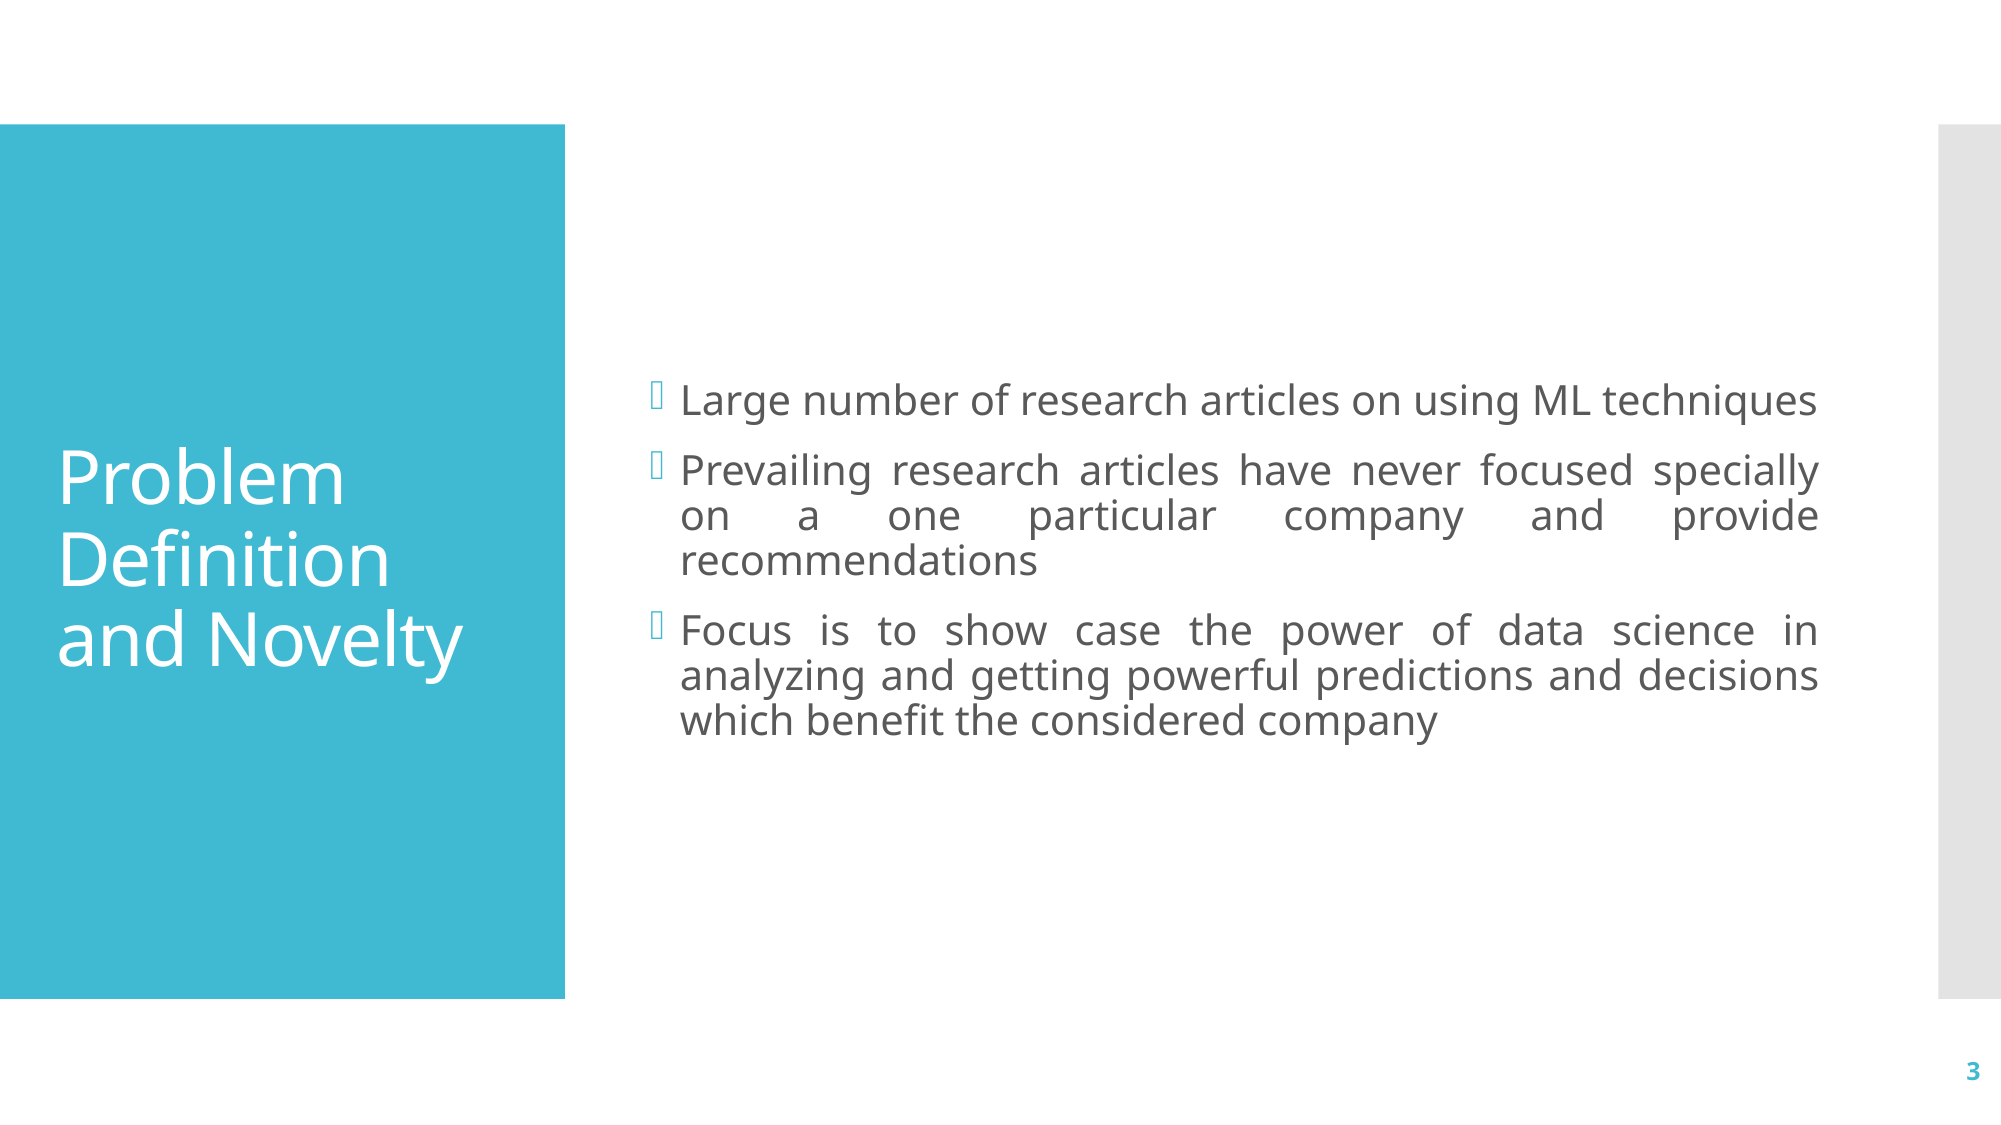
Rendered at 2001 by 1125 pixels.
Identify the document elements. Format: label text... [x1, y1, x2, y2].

list Large number of research articles on using ML techniques Prevailing research articles have never focused specially on a one particular company and provide recommendations Focus is to show case the power of data science in analyzing and getting powerful predictions and decisions which benefit the considered company [634, 141, 1835, 982]
title Problem Definition and Novelty [41, 184, 525, 940]
slide_number 3 [1744, 1042, 1996, 1103]
